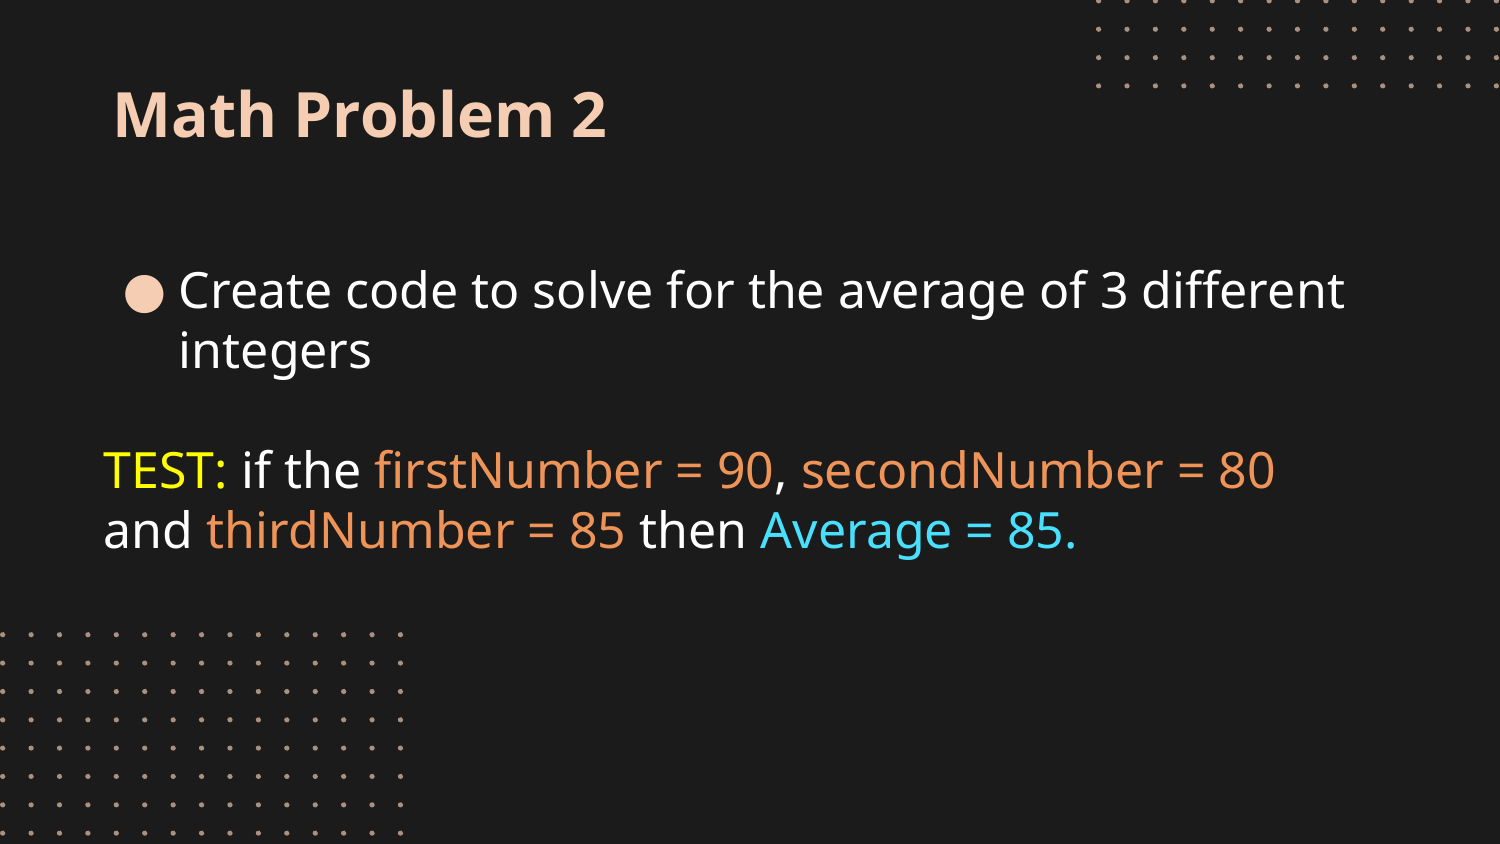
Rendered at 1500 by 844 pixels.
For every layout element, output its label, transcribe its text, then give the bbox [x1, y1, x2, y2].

subtitle Create code to solve for the average of 3 different integers TEST: if the firstNumber = 90, secondNumber = 80 and thirdNumber = 85 then Average = 85. [89, 243, 1368, 741]
title Math Problem 2 [97, 60, 885, 155]
